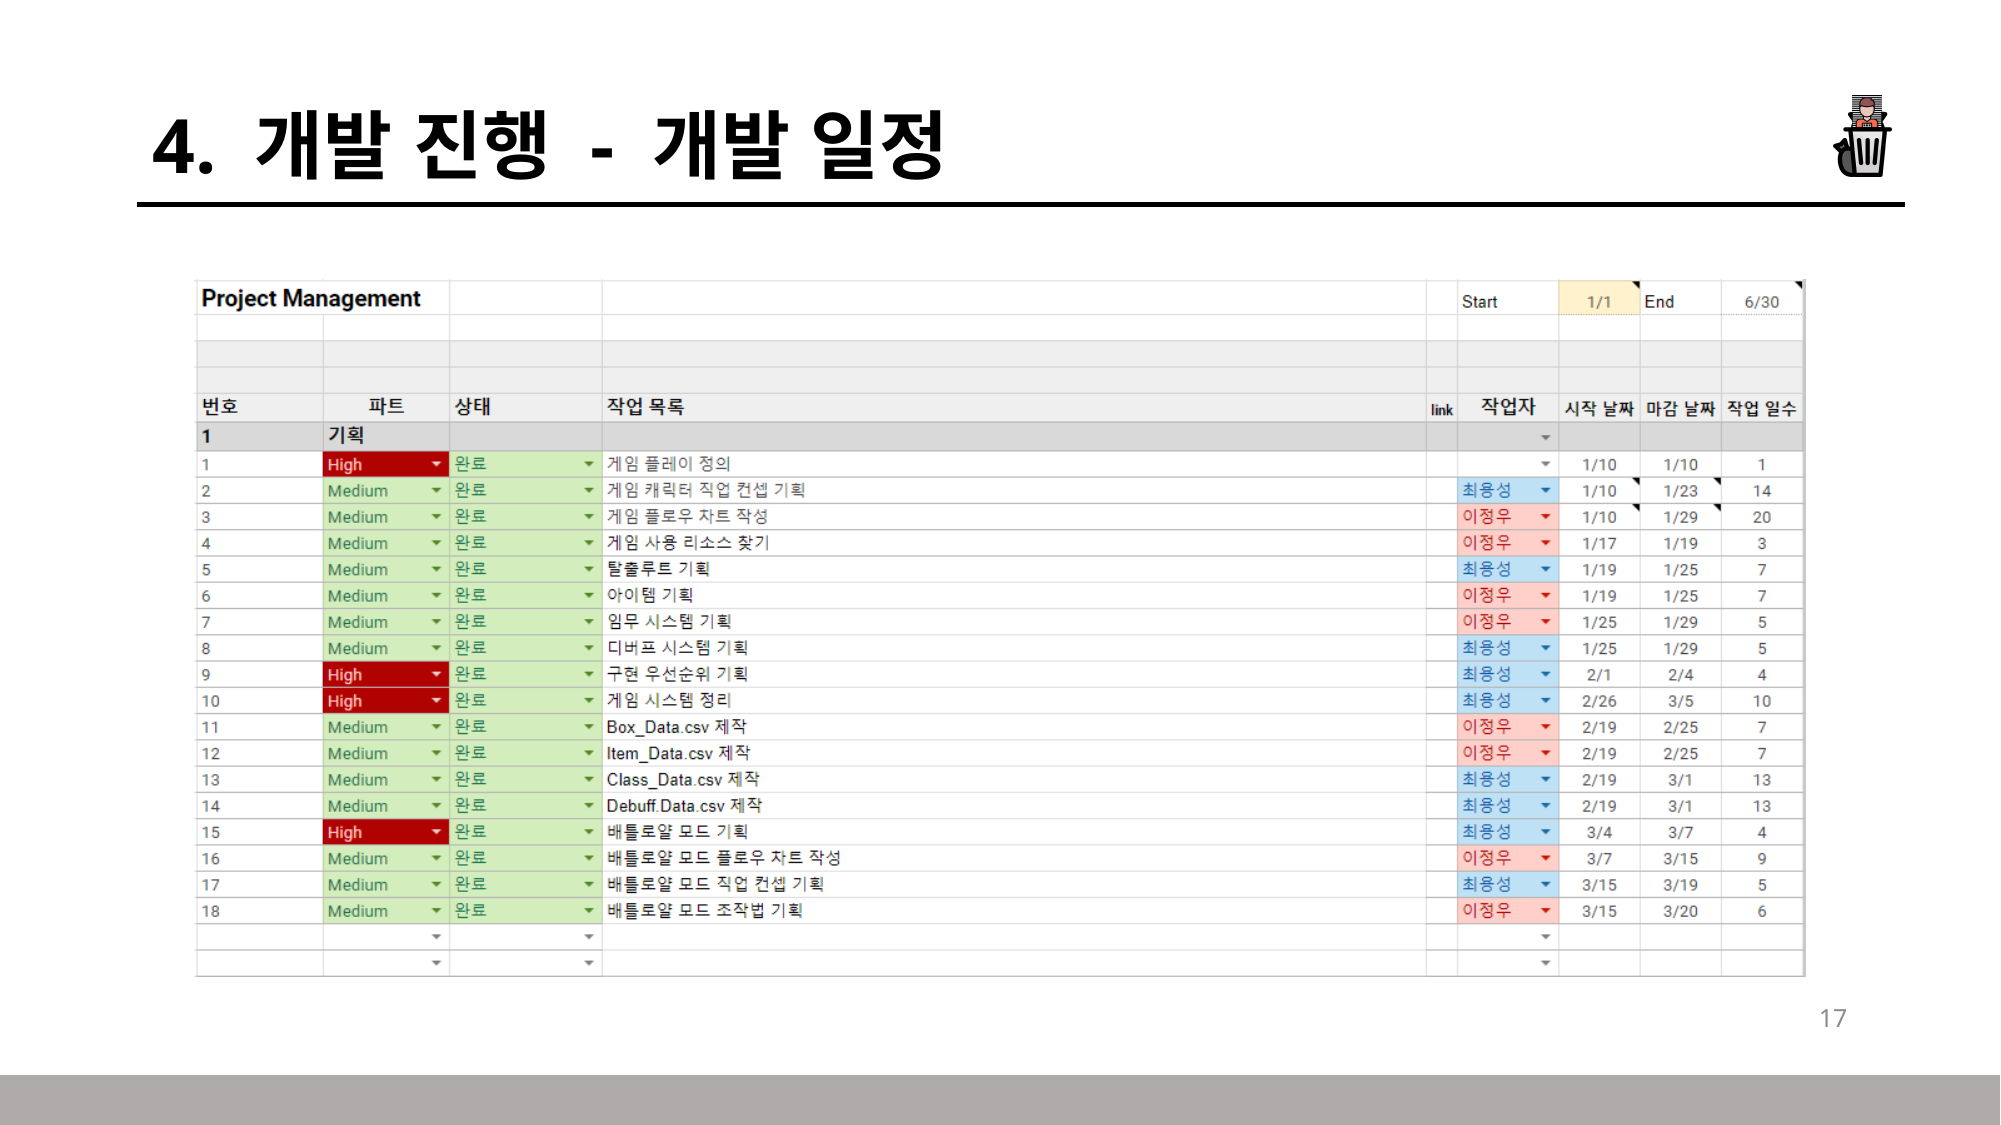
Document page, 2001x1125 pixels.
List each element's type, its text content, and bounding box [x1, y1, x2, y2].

title 4. 개발 진행 - 개발 일정 [137, 95, 1863, 202]
text_box [0, 1075, 2000, 1125]
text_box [1828, 95, 1897, 177]
picture [194, 279, 1806, 977]
slide_number 17 [1412, 990, 1863, 1050]
